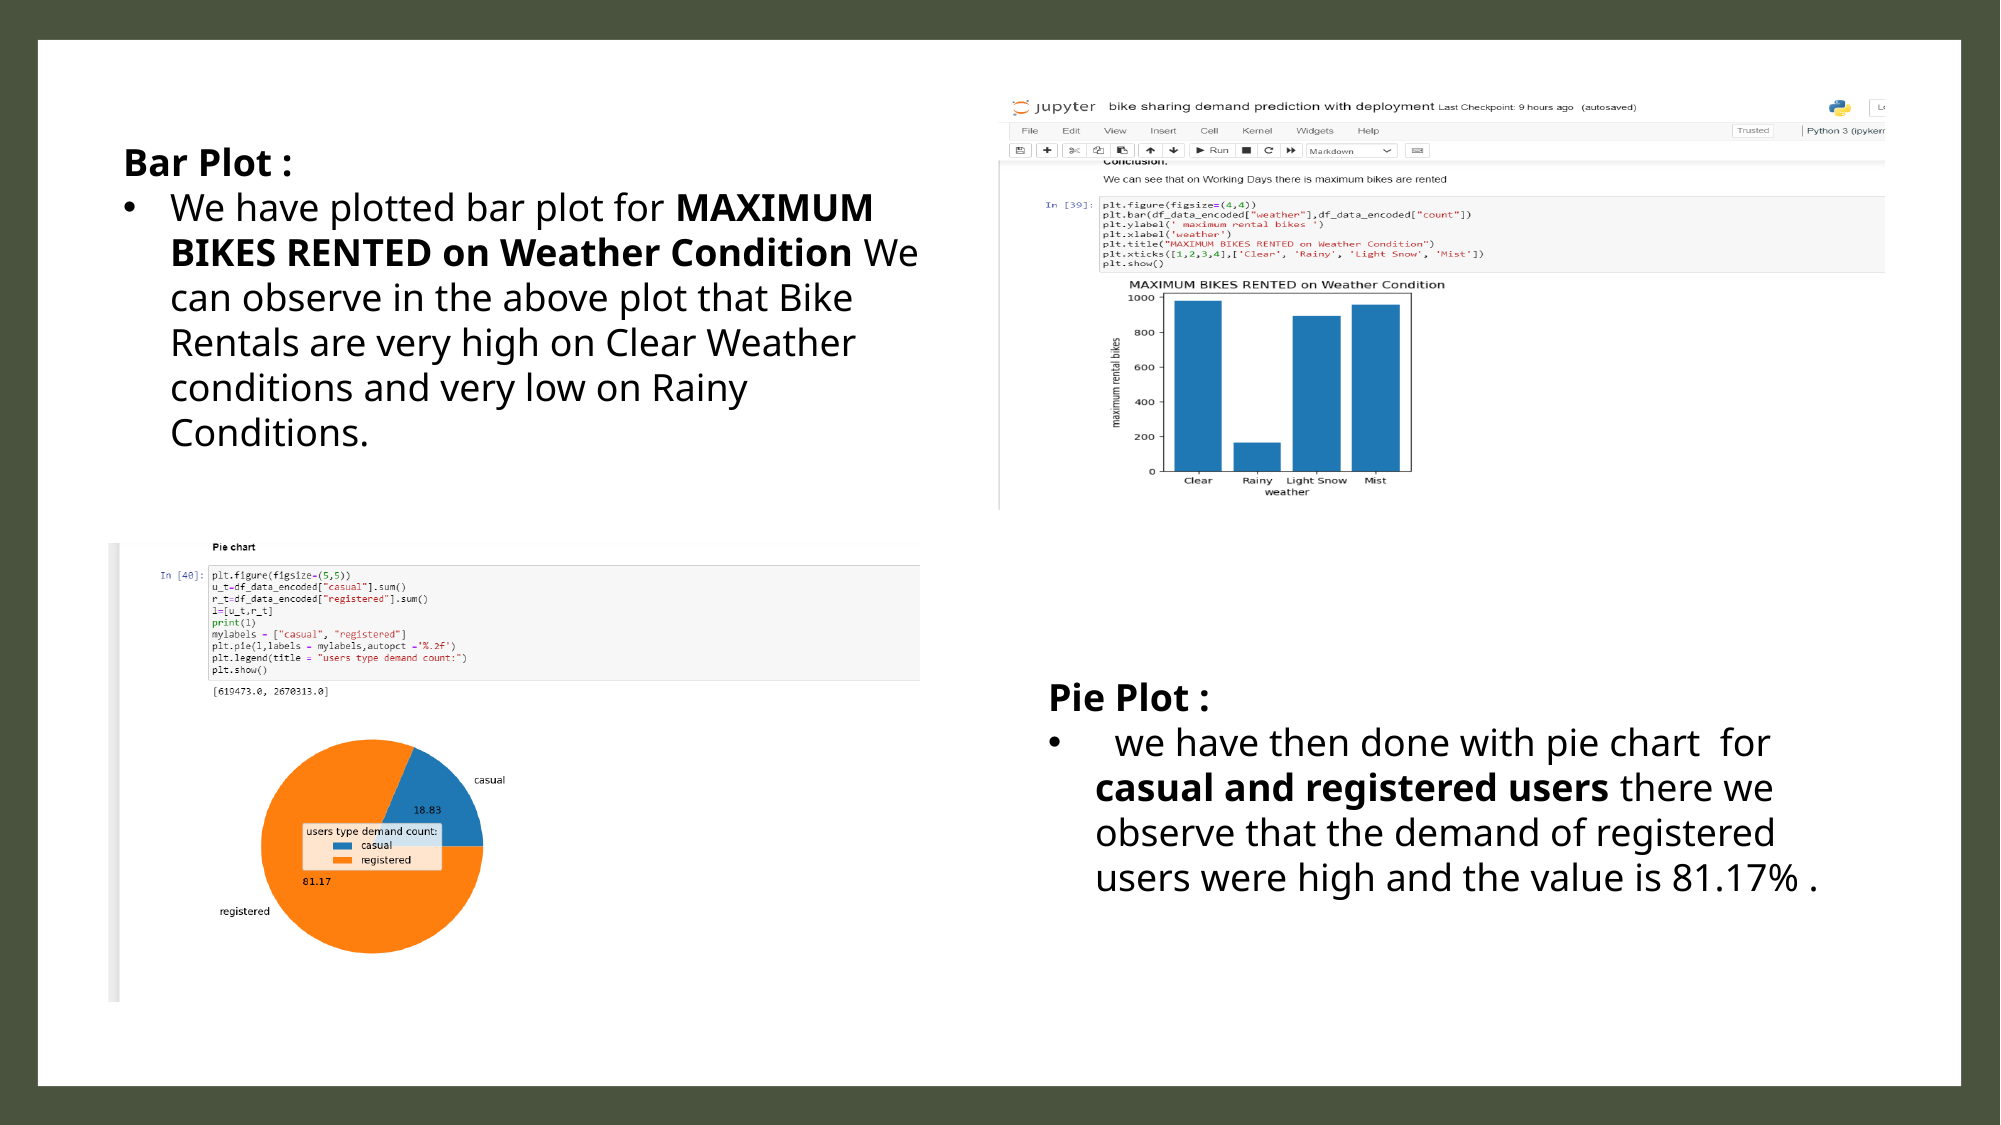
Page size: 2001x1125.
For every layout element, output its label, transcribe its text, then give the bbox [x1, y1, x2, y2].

text_box Bar Plot : We have plotted bar plot for MAXIMUM BIKES RENTED on Weather Condition We can observe in the above plot that Bike Rentals are very high on Clear Weather conditions and very low on Rainy Conditions. [108, 131, 944, 462]
text_box Pie Plot : we have then done with pie chart for casual and registered users there we observe that the demand of registered users were high and the value is 81.17% . [1033, 666, 1854, 907]
picture [997, 97, 1886, 511]
picture [107, 542, 921, 1002]
